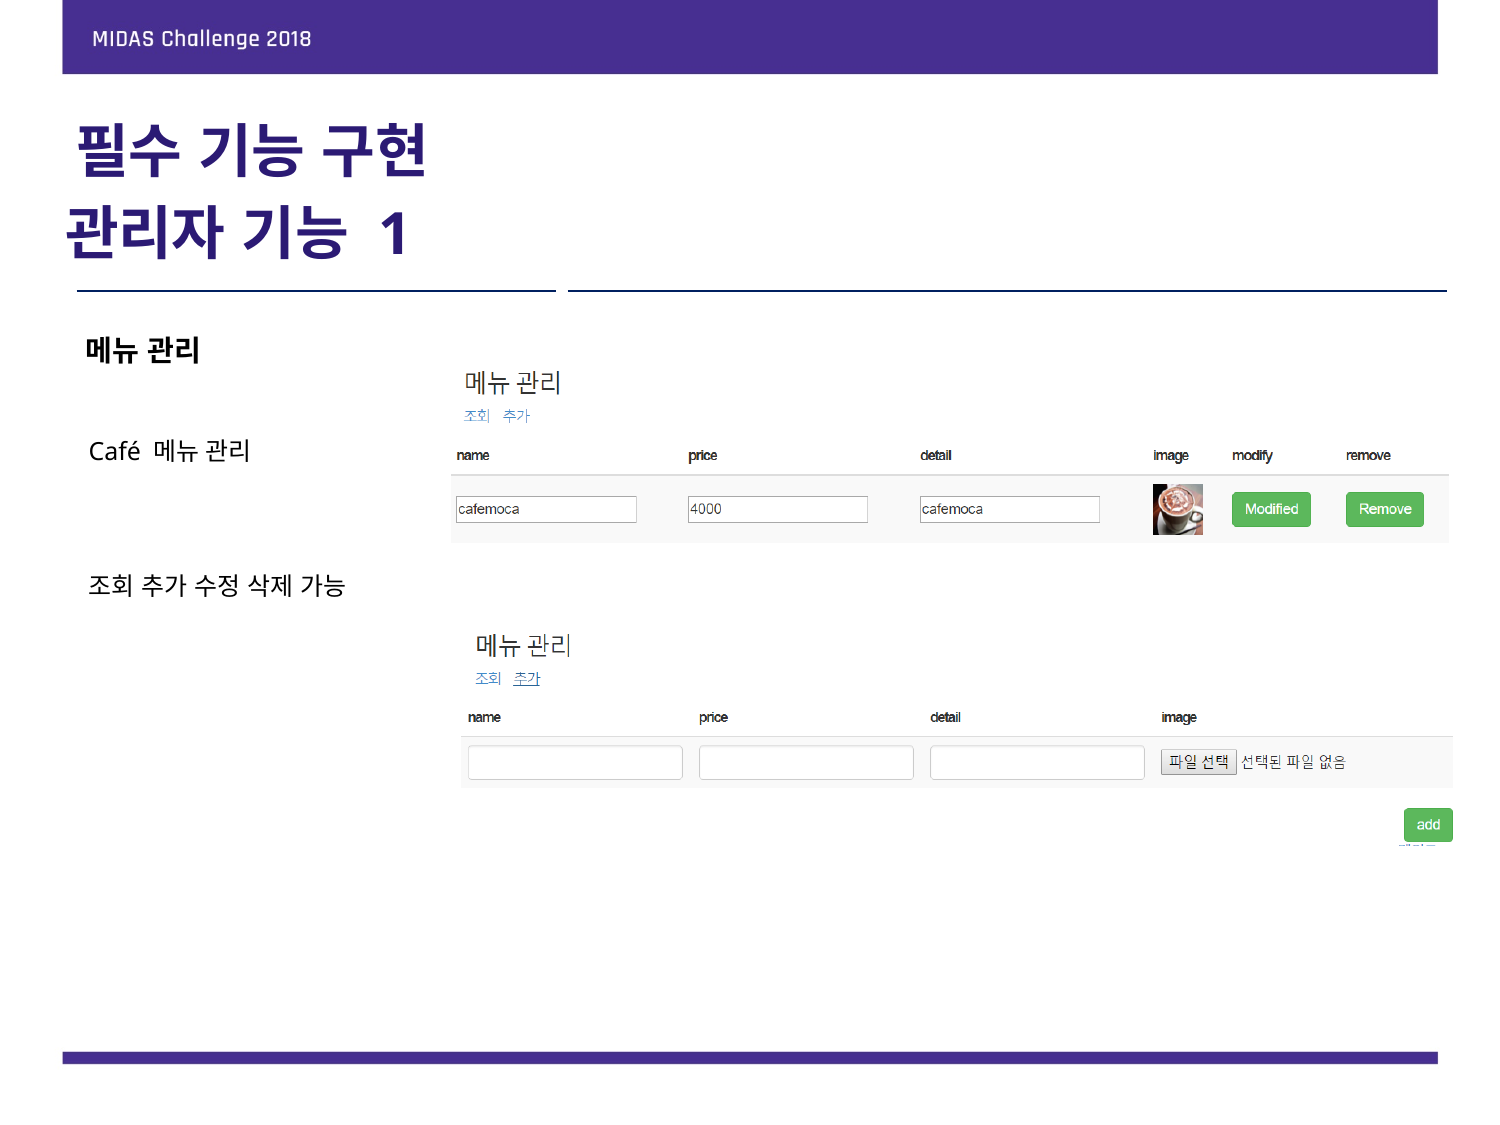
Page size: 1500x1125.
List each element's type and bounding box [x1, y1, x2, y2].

text_box [76, 290, 1448, 299]
picture [0, 0, 1500, 1125]
